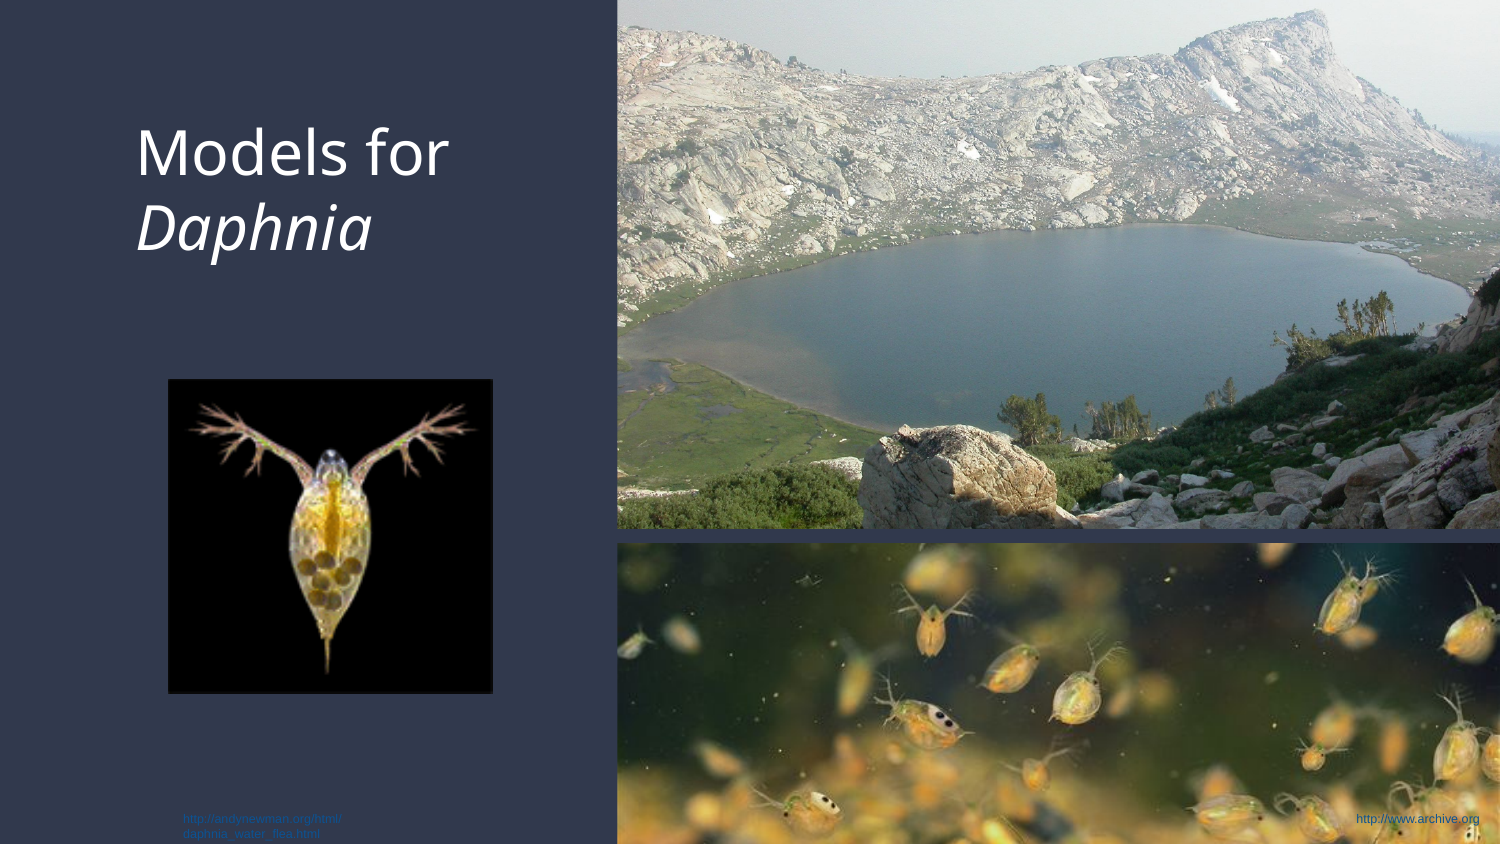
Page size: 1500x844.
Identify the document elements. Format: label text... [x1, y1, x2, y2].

text_box http://andynewman.org/html/daphnia_water_flea.html [168, 795, 493, 844]
title Models for Daphnia [120, 35, 541, 278]
picture [617, 543, 1500, 844]
picture [617, 0, 1500, 529]
picture [167, 379, 493, 695]
